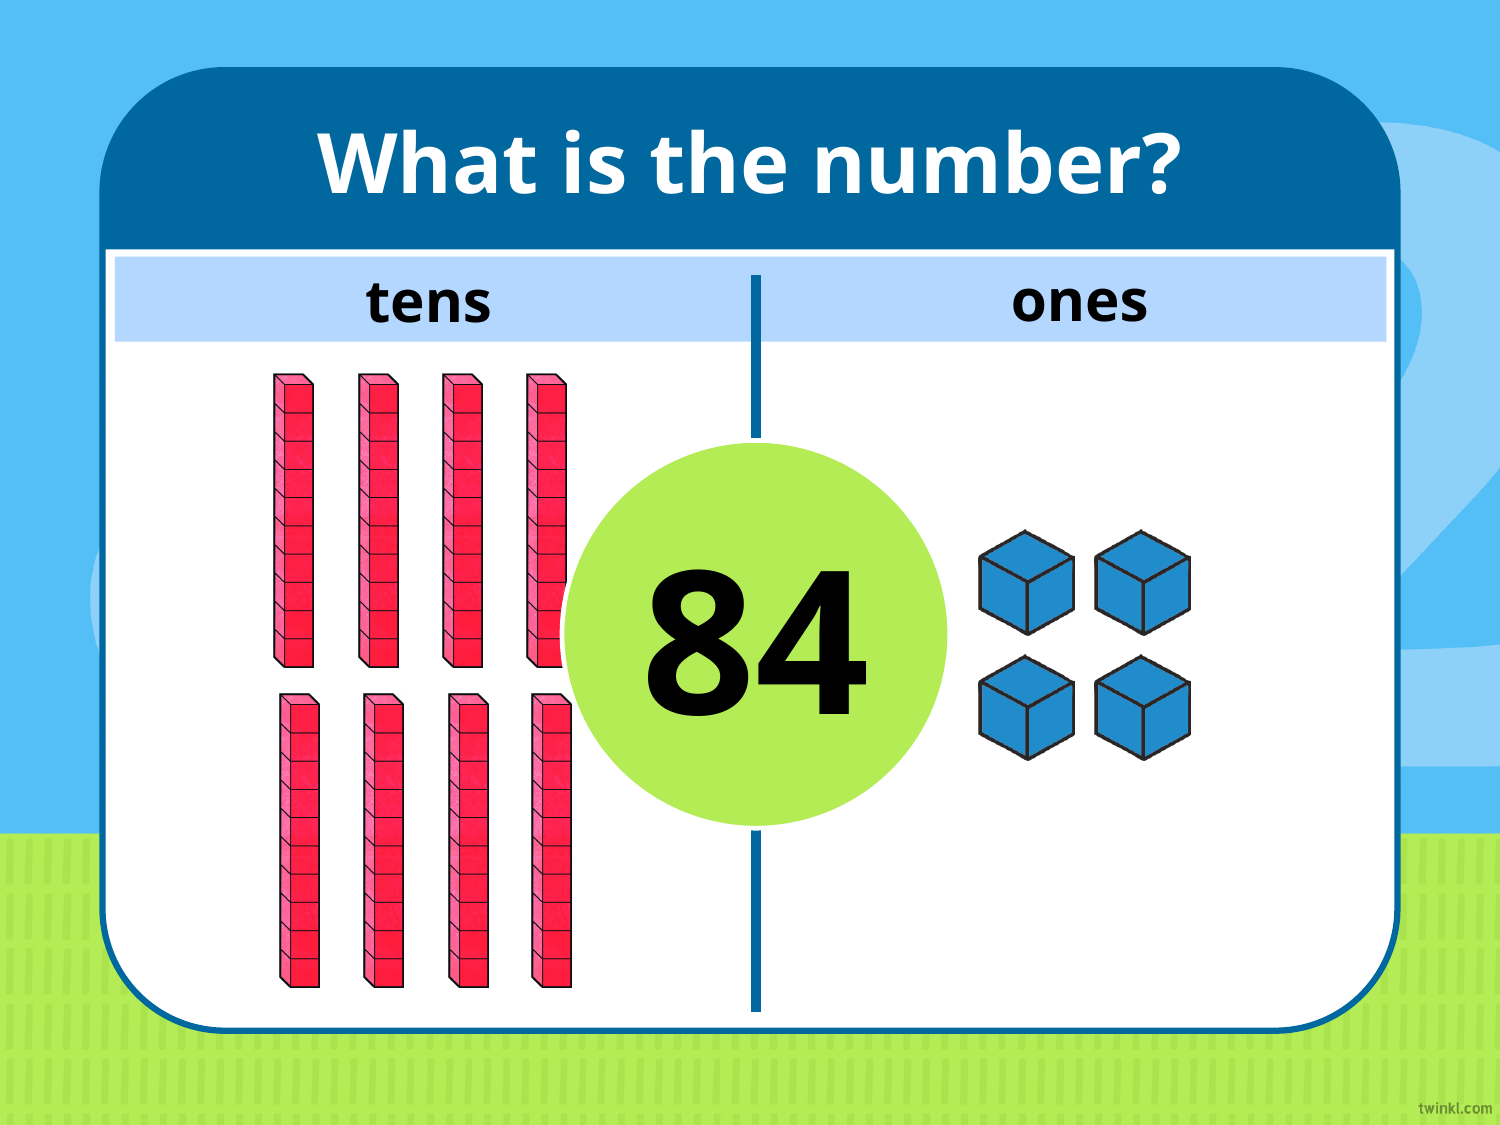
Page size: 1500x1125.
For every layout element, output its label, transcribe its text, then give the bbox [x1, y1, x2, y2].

text_box 84 [560, 439, 951, 830]
picture [0, 0, 1500, 1125]
